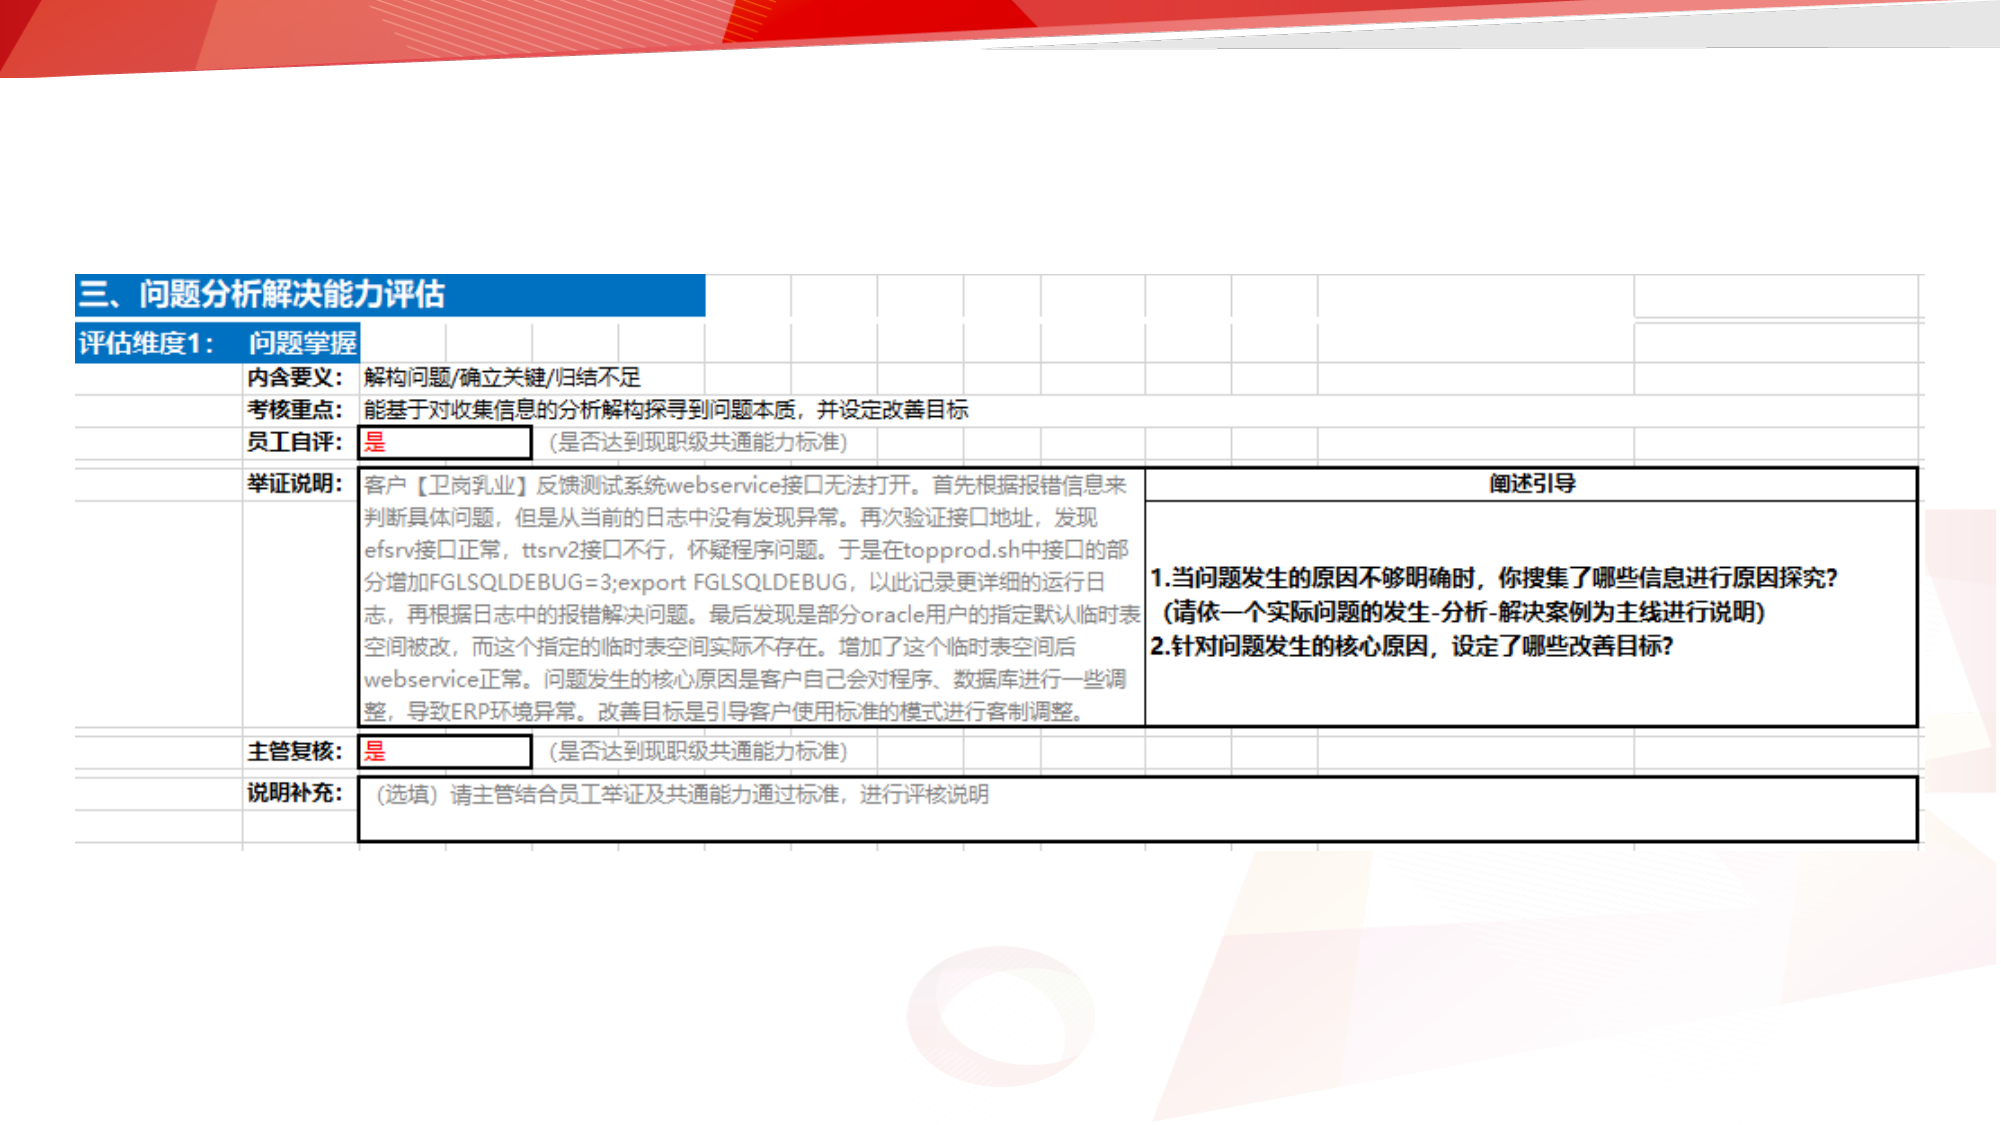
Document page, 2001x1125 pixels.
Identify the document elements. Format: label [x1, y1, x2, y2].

picture [0, 0, 2000, 78]
picture [75, 274, 1998, 1125]
